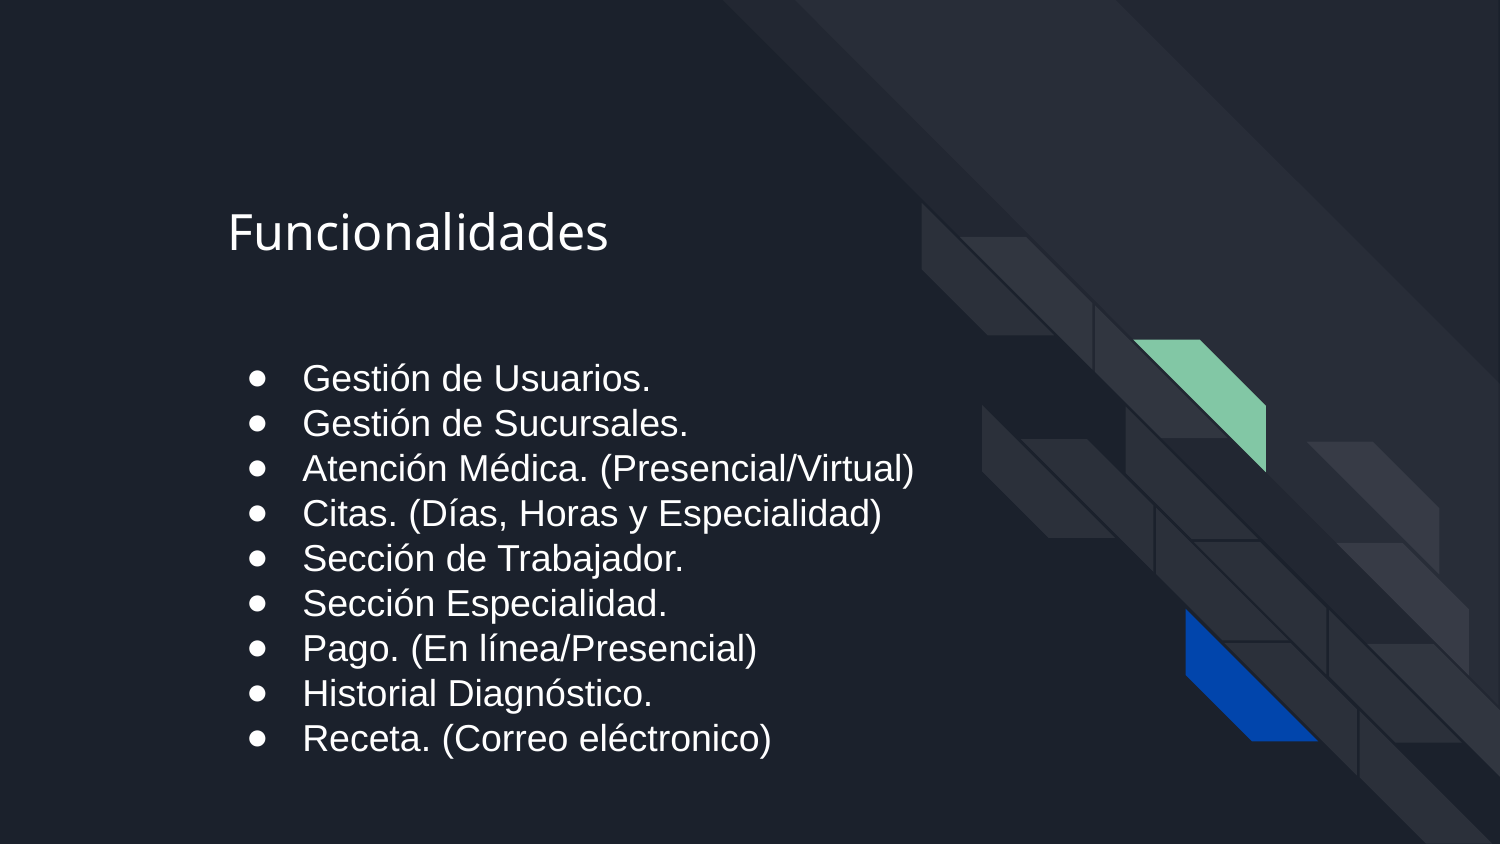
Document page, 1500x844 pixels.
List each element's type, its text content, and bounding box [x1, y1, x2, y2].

text_box Funcionalidades [212, 185, 1368, 266]
text_box Gestión de Usuarios. Gestión de Sucursales. Atención Médica. (Presencial/Virtual) Citas. (Días, Horas y Especialidad) Sección de Trabajador. Sección Especialidad. Pago. (En línea/Presencial) Historial Diagnóstico. Receta. (Correo eléctronico) [212, 338, 978, 761]
